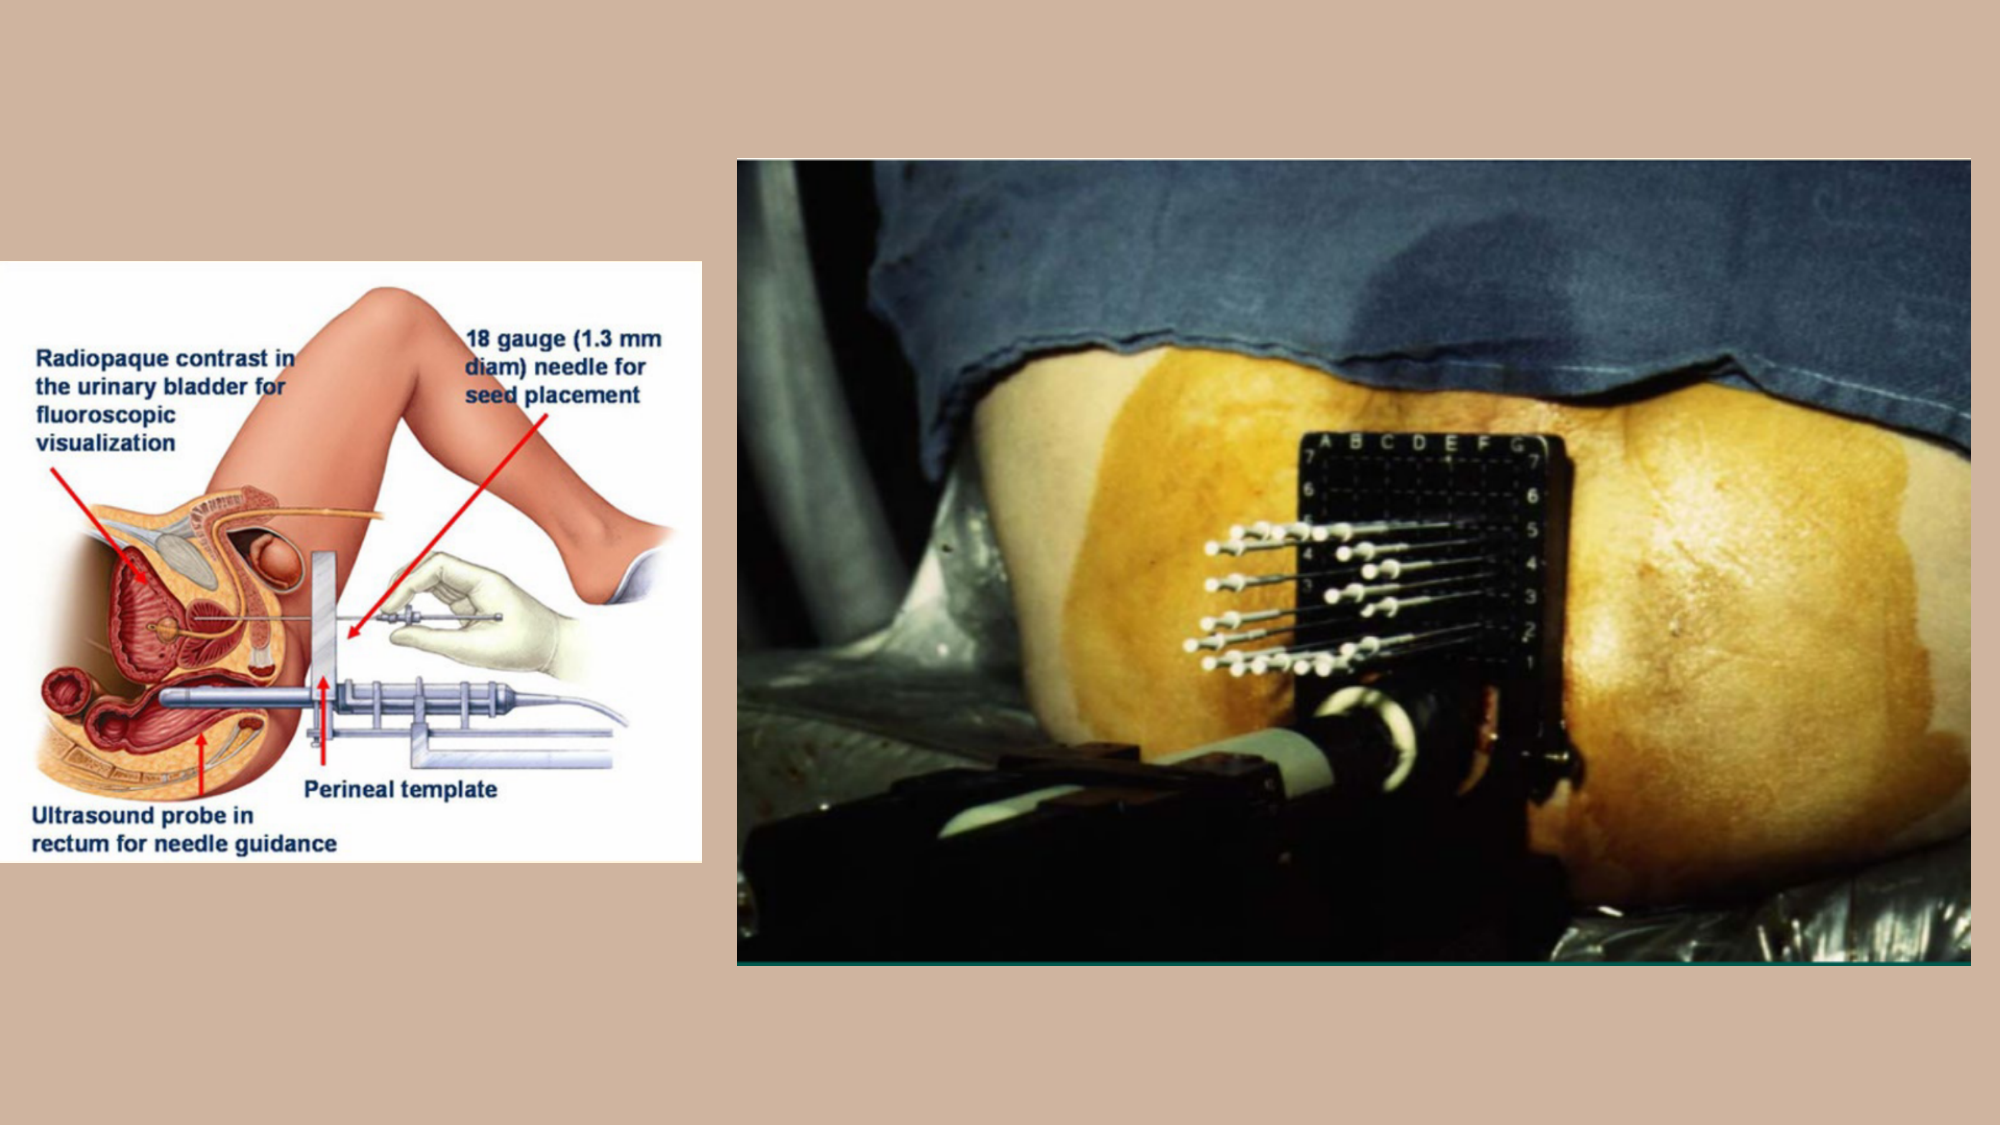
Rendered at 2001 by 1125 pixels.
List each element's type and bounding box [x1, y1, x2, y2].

picture [737, 158, 1971, 966]
picture [0, 261, 702, 863]
